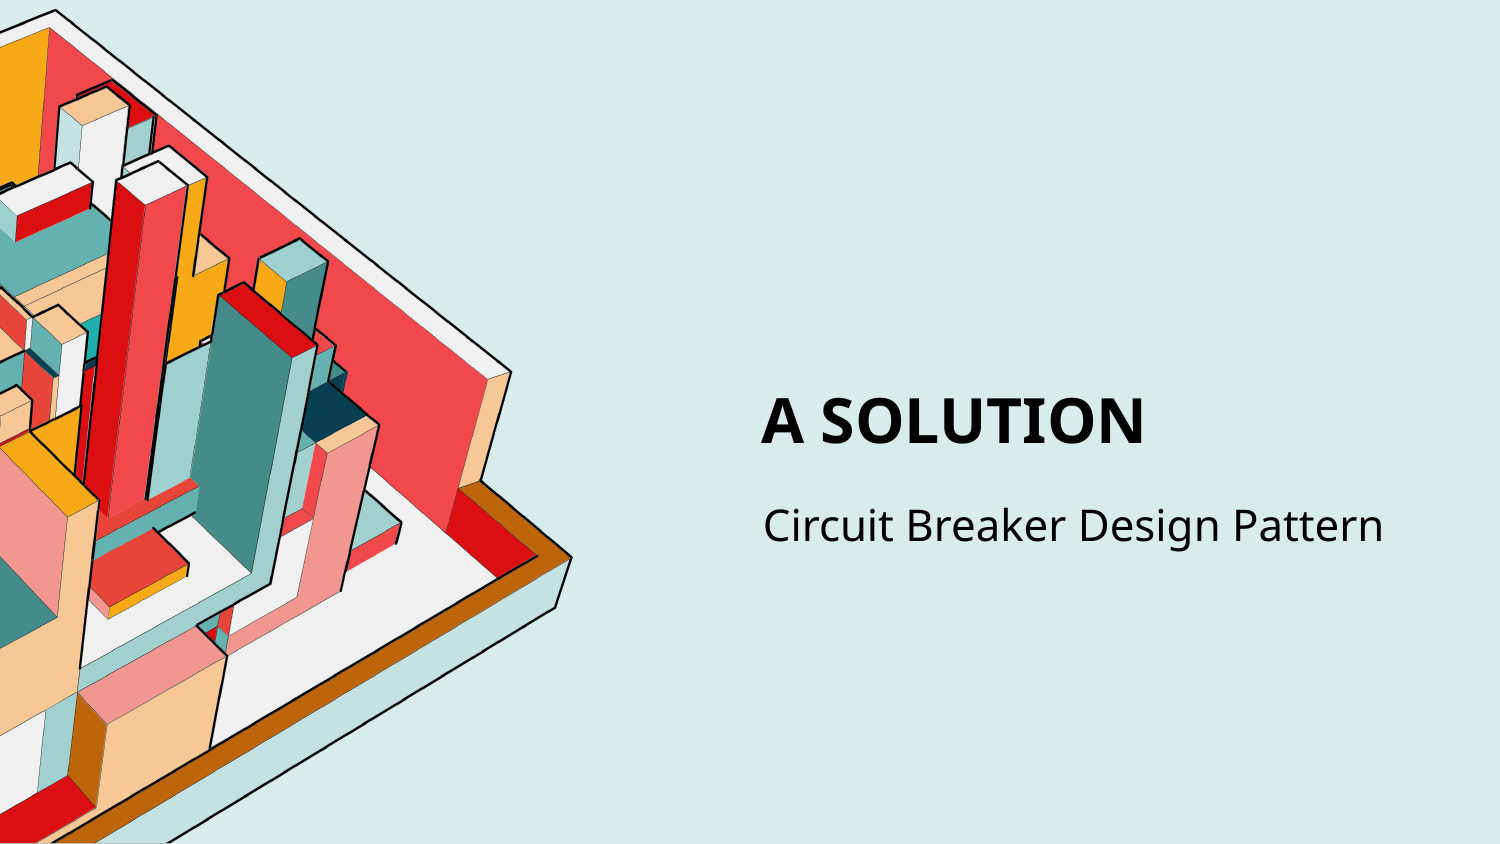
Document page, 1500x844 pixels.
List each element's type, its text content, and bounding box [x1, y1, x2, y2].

picture [0, 0, 574, 844]
list Circuit Breaker Design Pattern [751, 500, 1439, 771]
title A SOLUTION [750, 54, 1445, 463]
